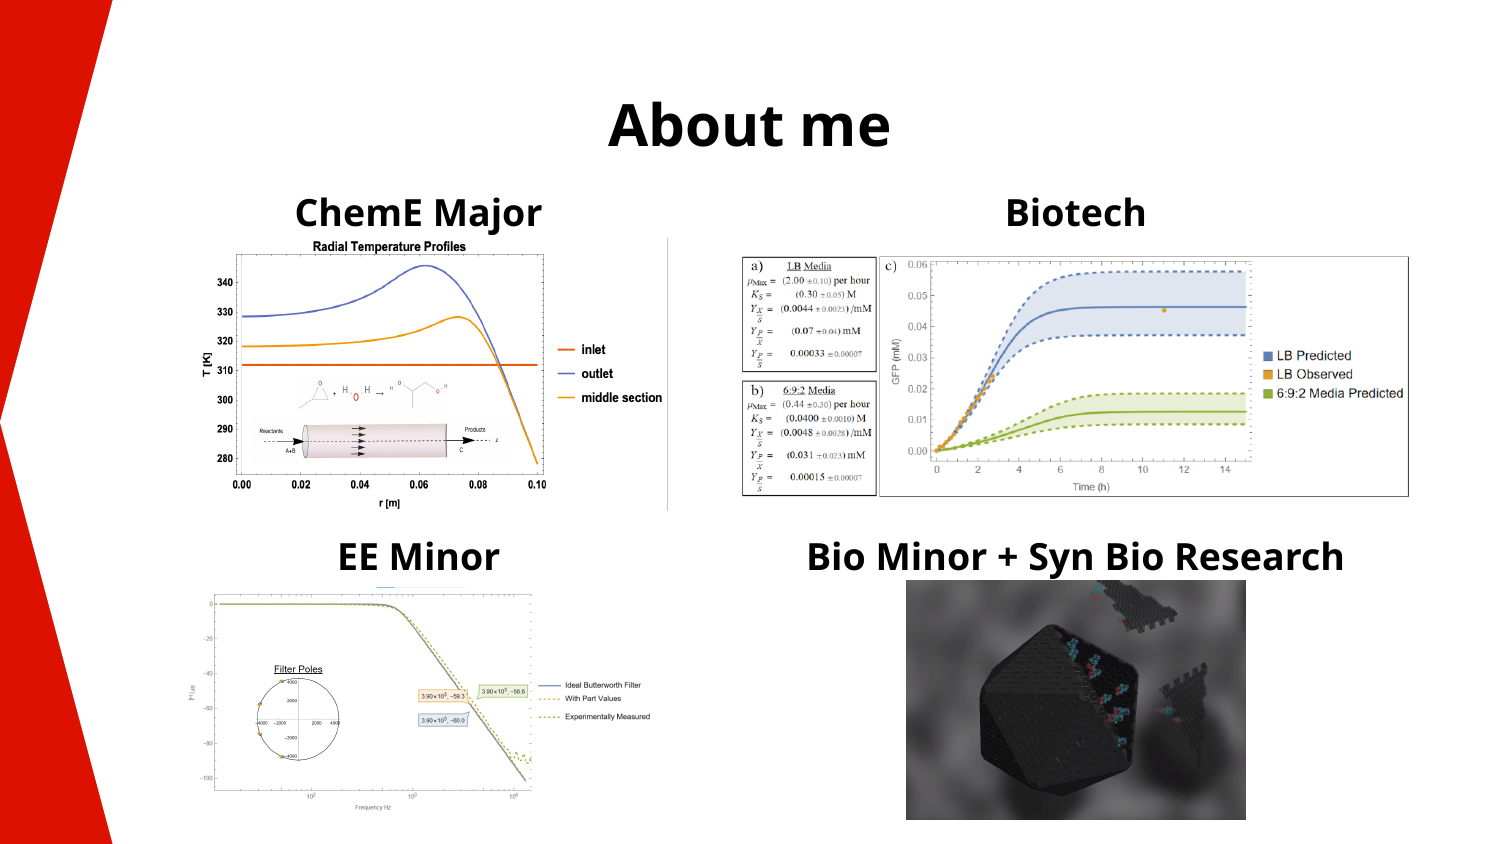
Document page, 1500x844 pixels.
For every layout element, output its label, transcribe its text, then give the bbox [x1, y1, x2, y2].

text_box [732, 167, 1420, 503]
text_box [789, 511, 1363, 820]
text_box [188, 511, 656, 813]
title About me [116, 73, 1383, 168]
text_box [200, 167, 668, 512]
